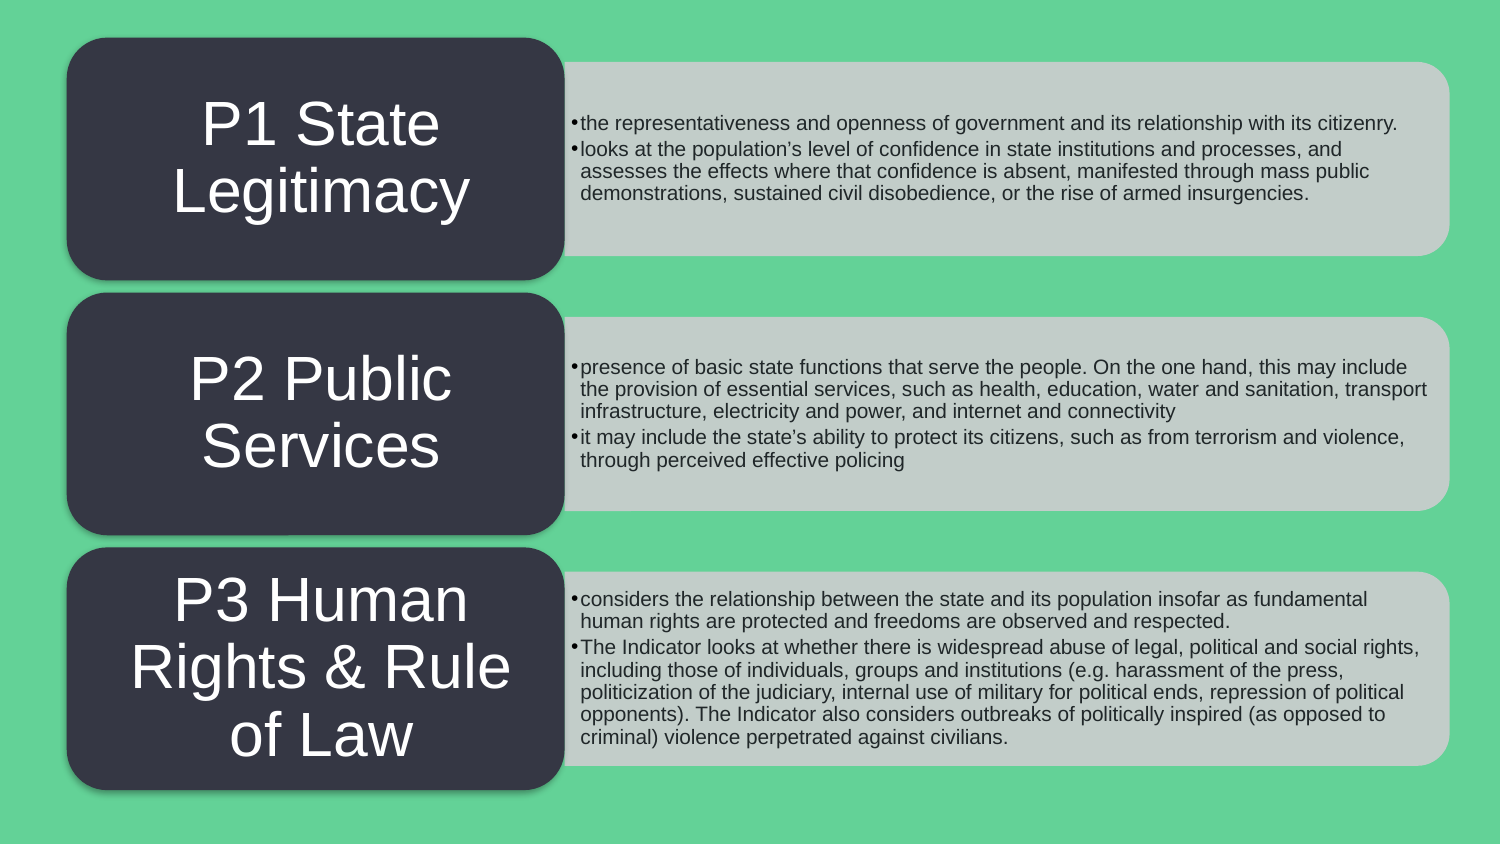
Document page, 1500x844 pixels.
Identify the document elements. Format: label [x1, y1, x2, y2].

text_box [66, 36, 1450, 791]
